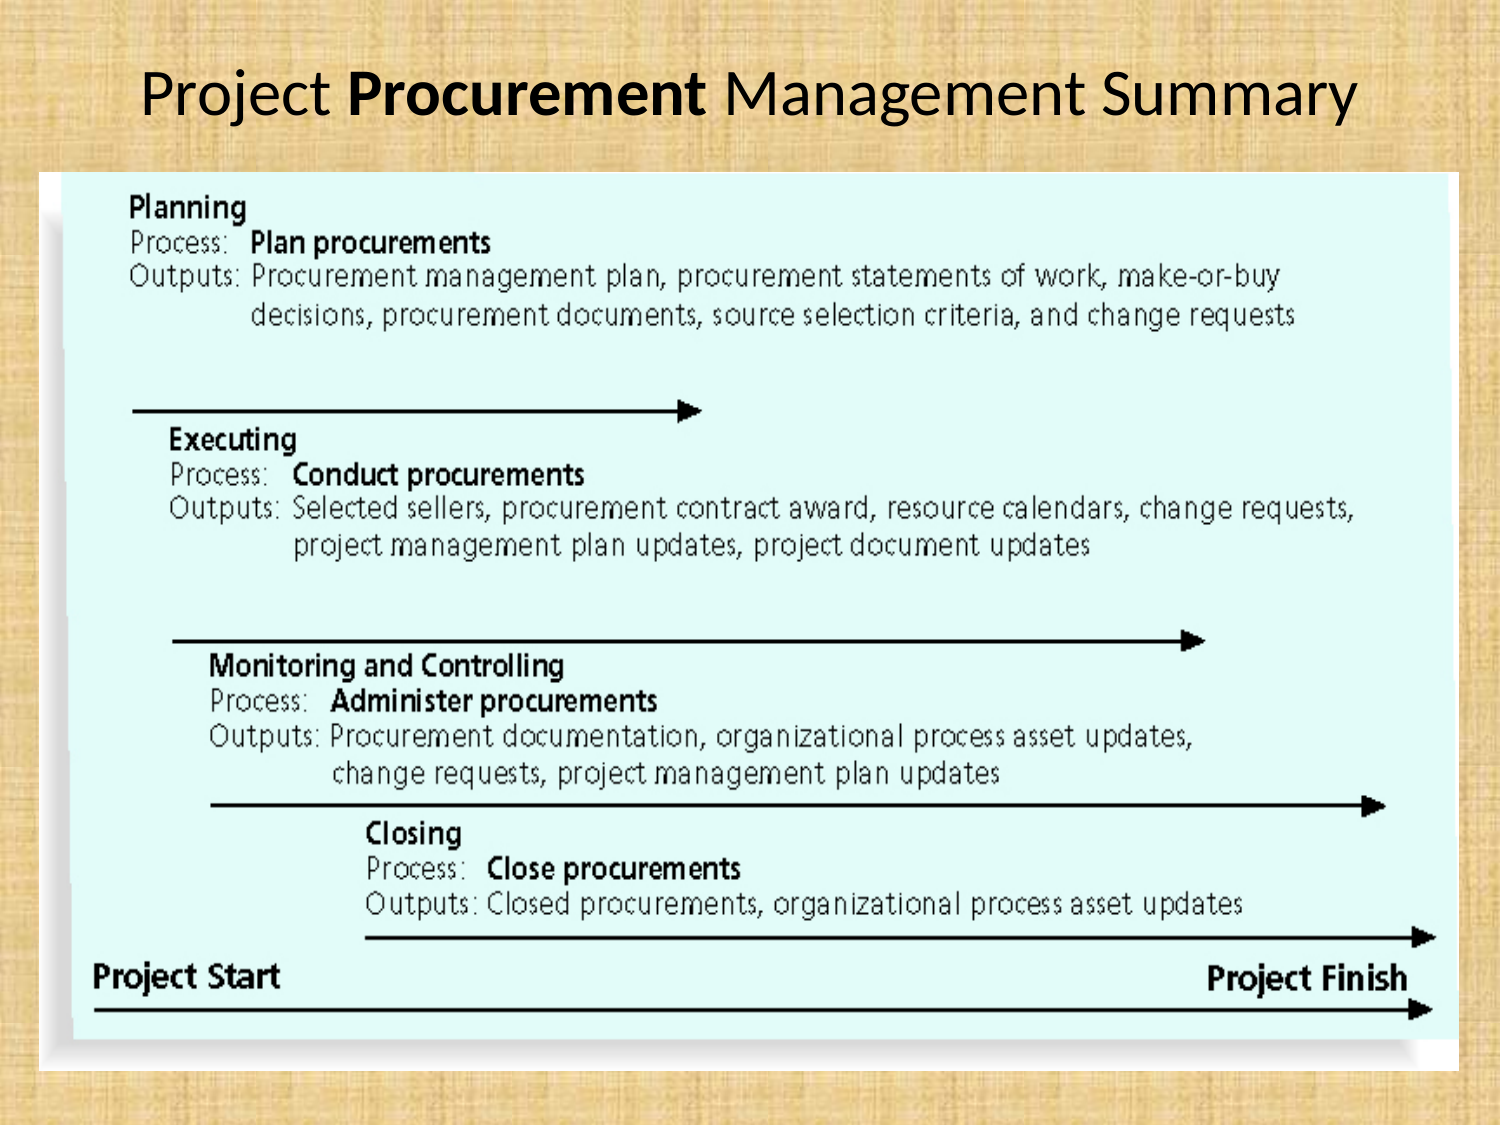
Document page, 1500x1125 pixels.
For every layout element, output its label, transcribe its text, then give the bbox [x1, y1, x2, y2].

title Project Procurement Management Summary [75, 19, 1425, 159]
picture [0, 0, 1500, 1125]
